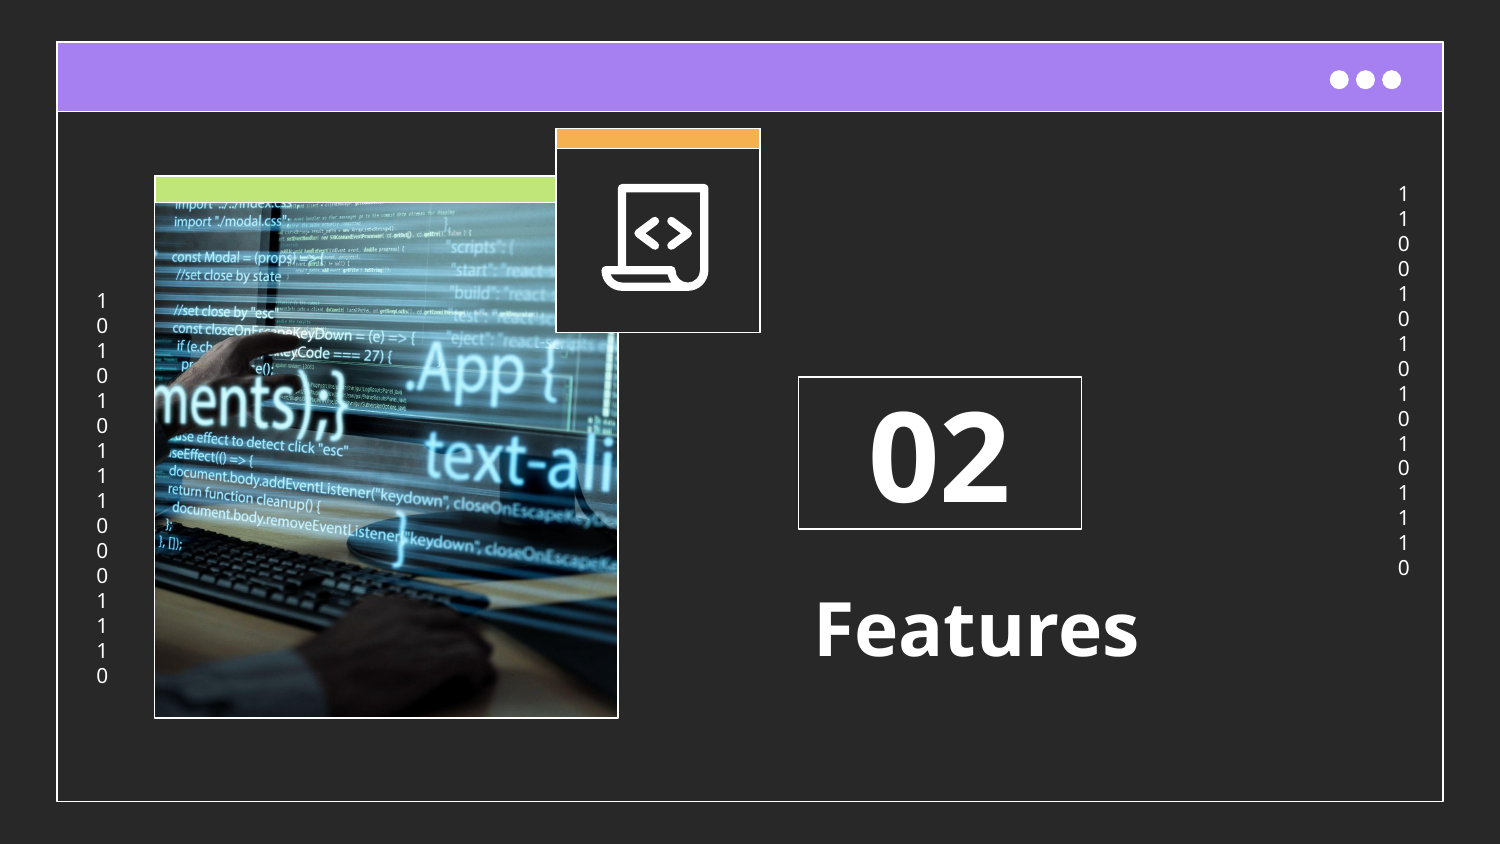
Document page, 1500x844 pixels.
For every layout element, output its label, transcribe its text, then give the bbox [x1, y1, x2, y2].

title Features [798, 566, 1333, 705]
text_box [555, 128, 761, 333]
title 02 [798, 376, 1082, 530]
picture [154, 176, 618, 718]
